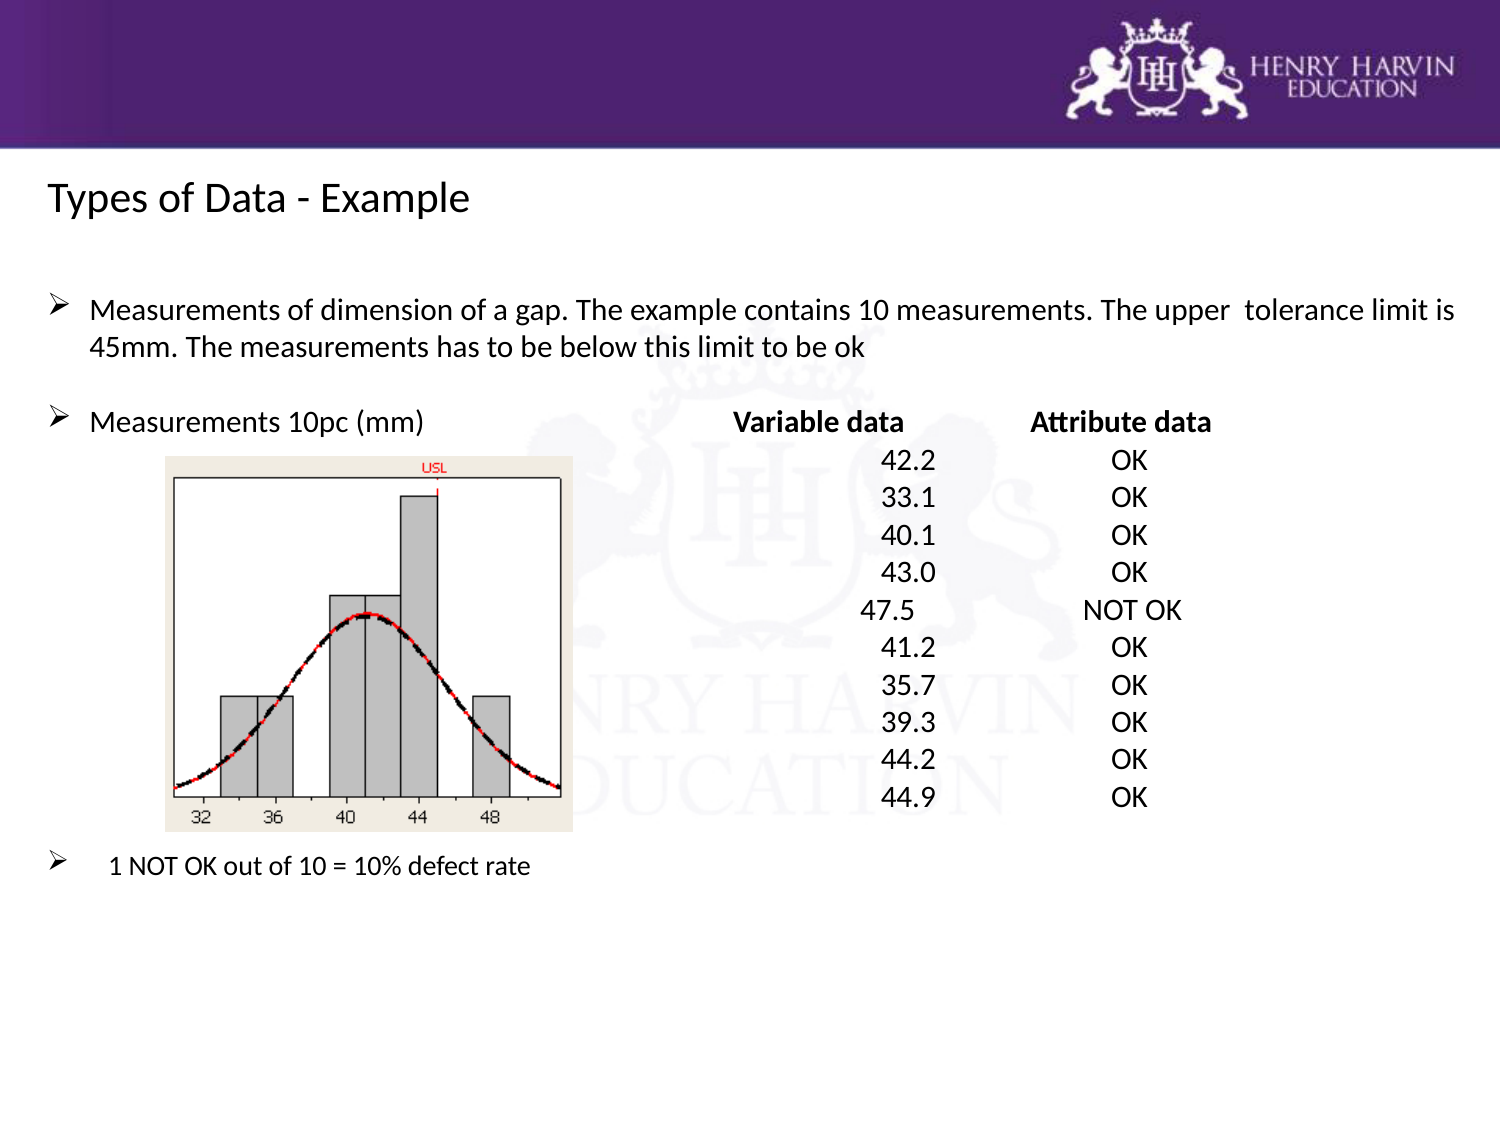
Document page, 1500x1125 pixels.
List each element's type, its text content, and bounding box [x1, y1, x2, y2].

title Types of Data - Example [32, 163, 1045, 226]
picture [0, 0, 1500, 1125]
text_box Measurements of dimension of a gap. The example contains 10 measurements. The upper tolerance limit is 45mm. The measurements has to be below this limit to be ok Measurements 10pc (mm) Variable data Attribute data 42.2 OK 33.1 OK 40.1 OK 43.0 OK 47.5 NOT OK 41.2 OK 35.7 OK 39.3 OK 44.2 OK 44.9 OK 1 NOT OK out of 10 = 10% defect rate [32, 281, 1477, 889]
